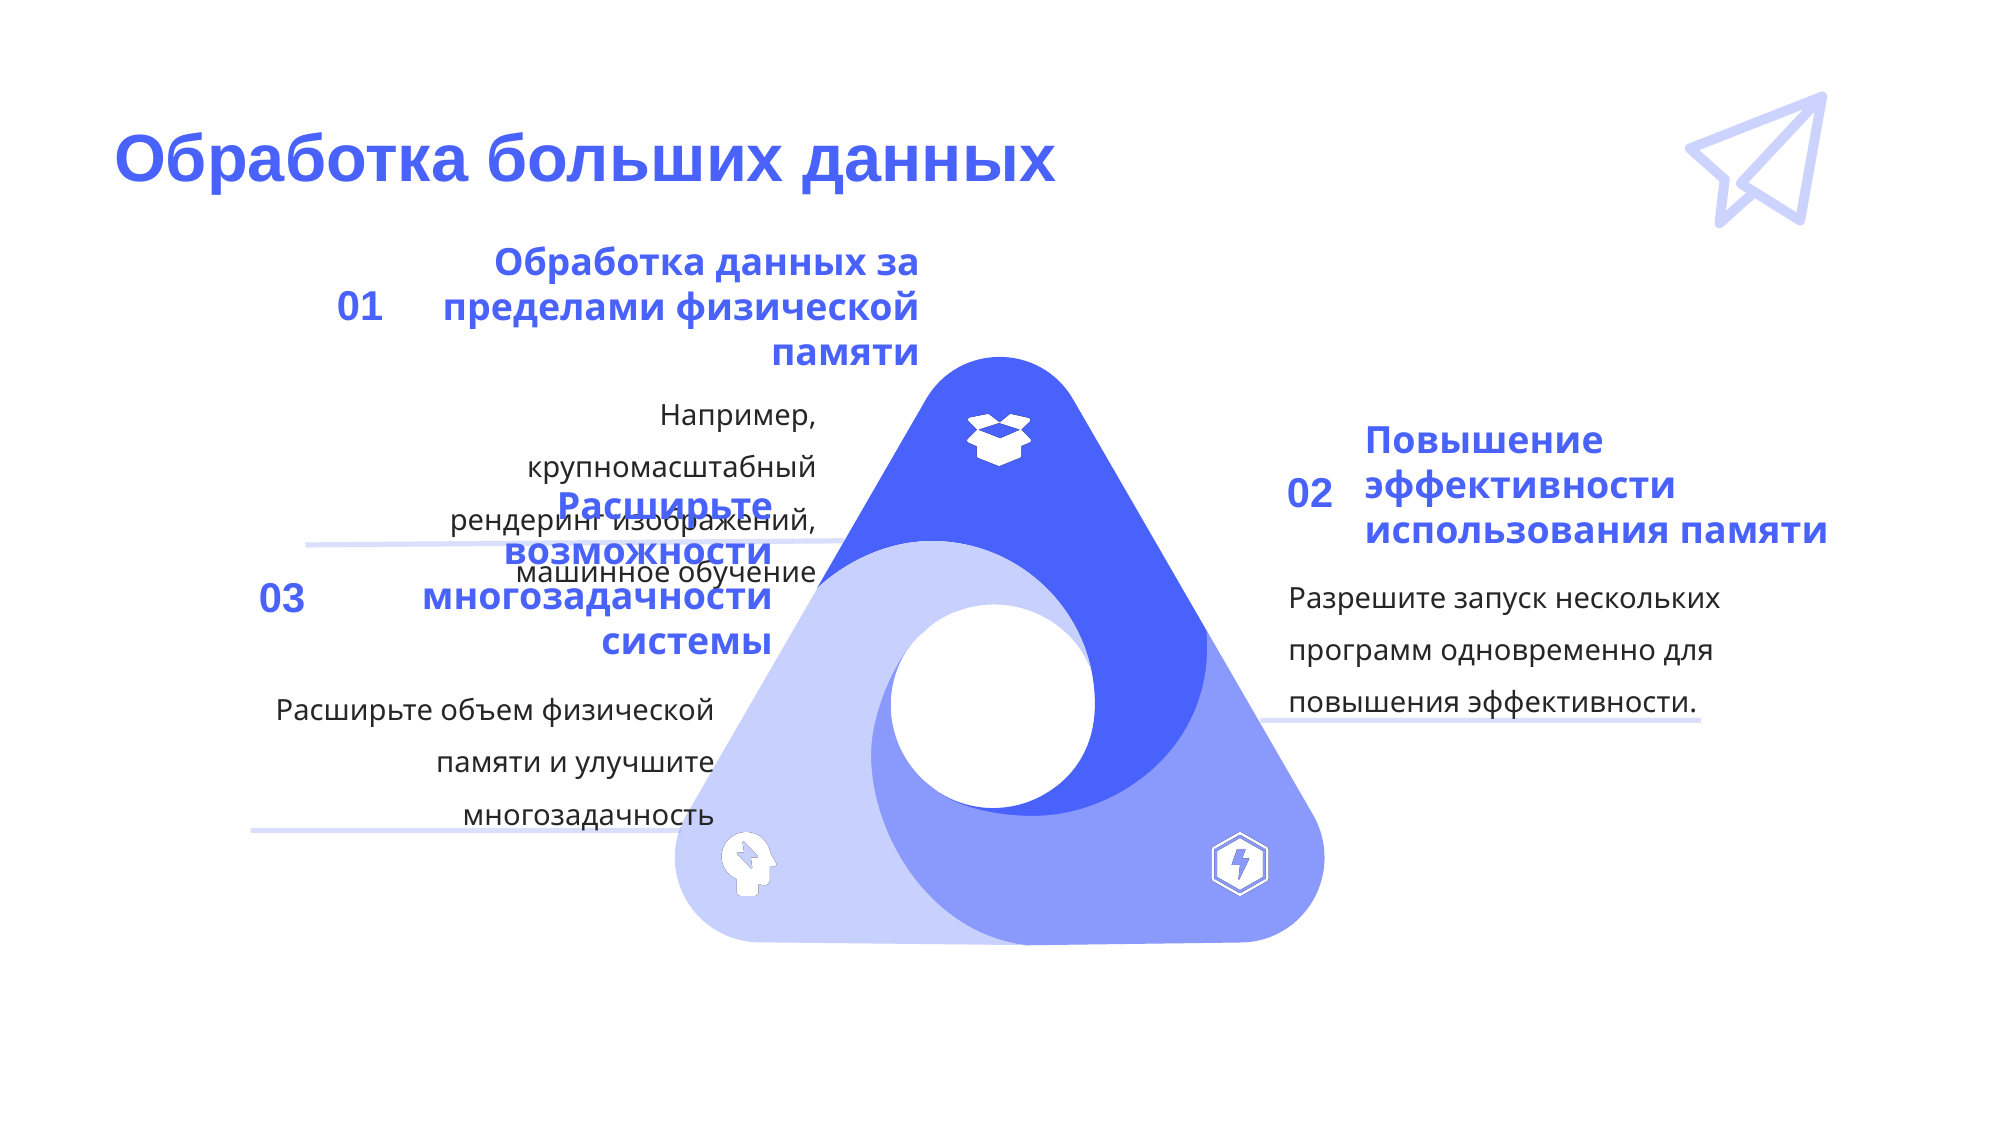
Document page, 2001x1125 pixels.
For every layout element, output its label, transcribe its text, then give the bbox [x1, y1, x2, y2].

picture [1208, 832, 1272, 896]
text_box Разрешите запуск нескольких программ одновременно для повышения эффективности. [1287, 560, 1835, 716]
text_box [674, 541, 1092, 946]
text_box Расширьте объем физической памяти и улучшите многозадачность [236, 673, 716, 828]
text_box Расширьте возможности многозадачности системы [304, 560, 774, 663]
text_box [817, 356, 1207, 815]
text_box 01 [304, 228, 384, 329]
text_box Например, крупномасштабный рендеринг изображений, машинное обучение [386, 378, 818, 533]
text_box [872, 629, 1325, 946]
text_box 03 [226, 520, 306, 621]
picture [717, 832, 781, 896]
picture [967, 408, 1032, 473]
title Обработка больших данных [114, 64, 1886, 195]
text_box 02 [1270, 416, 1350, 517]
text_box Обработка данных за пределами физической памяти [382, 270, 921, 374]
text_box [891, 605, 1094, 808]
text_box Повышение эффективности использования памяти [1363, 449, 1848, 552]
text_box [305, 540, 844, 545]
